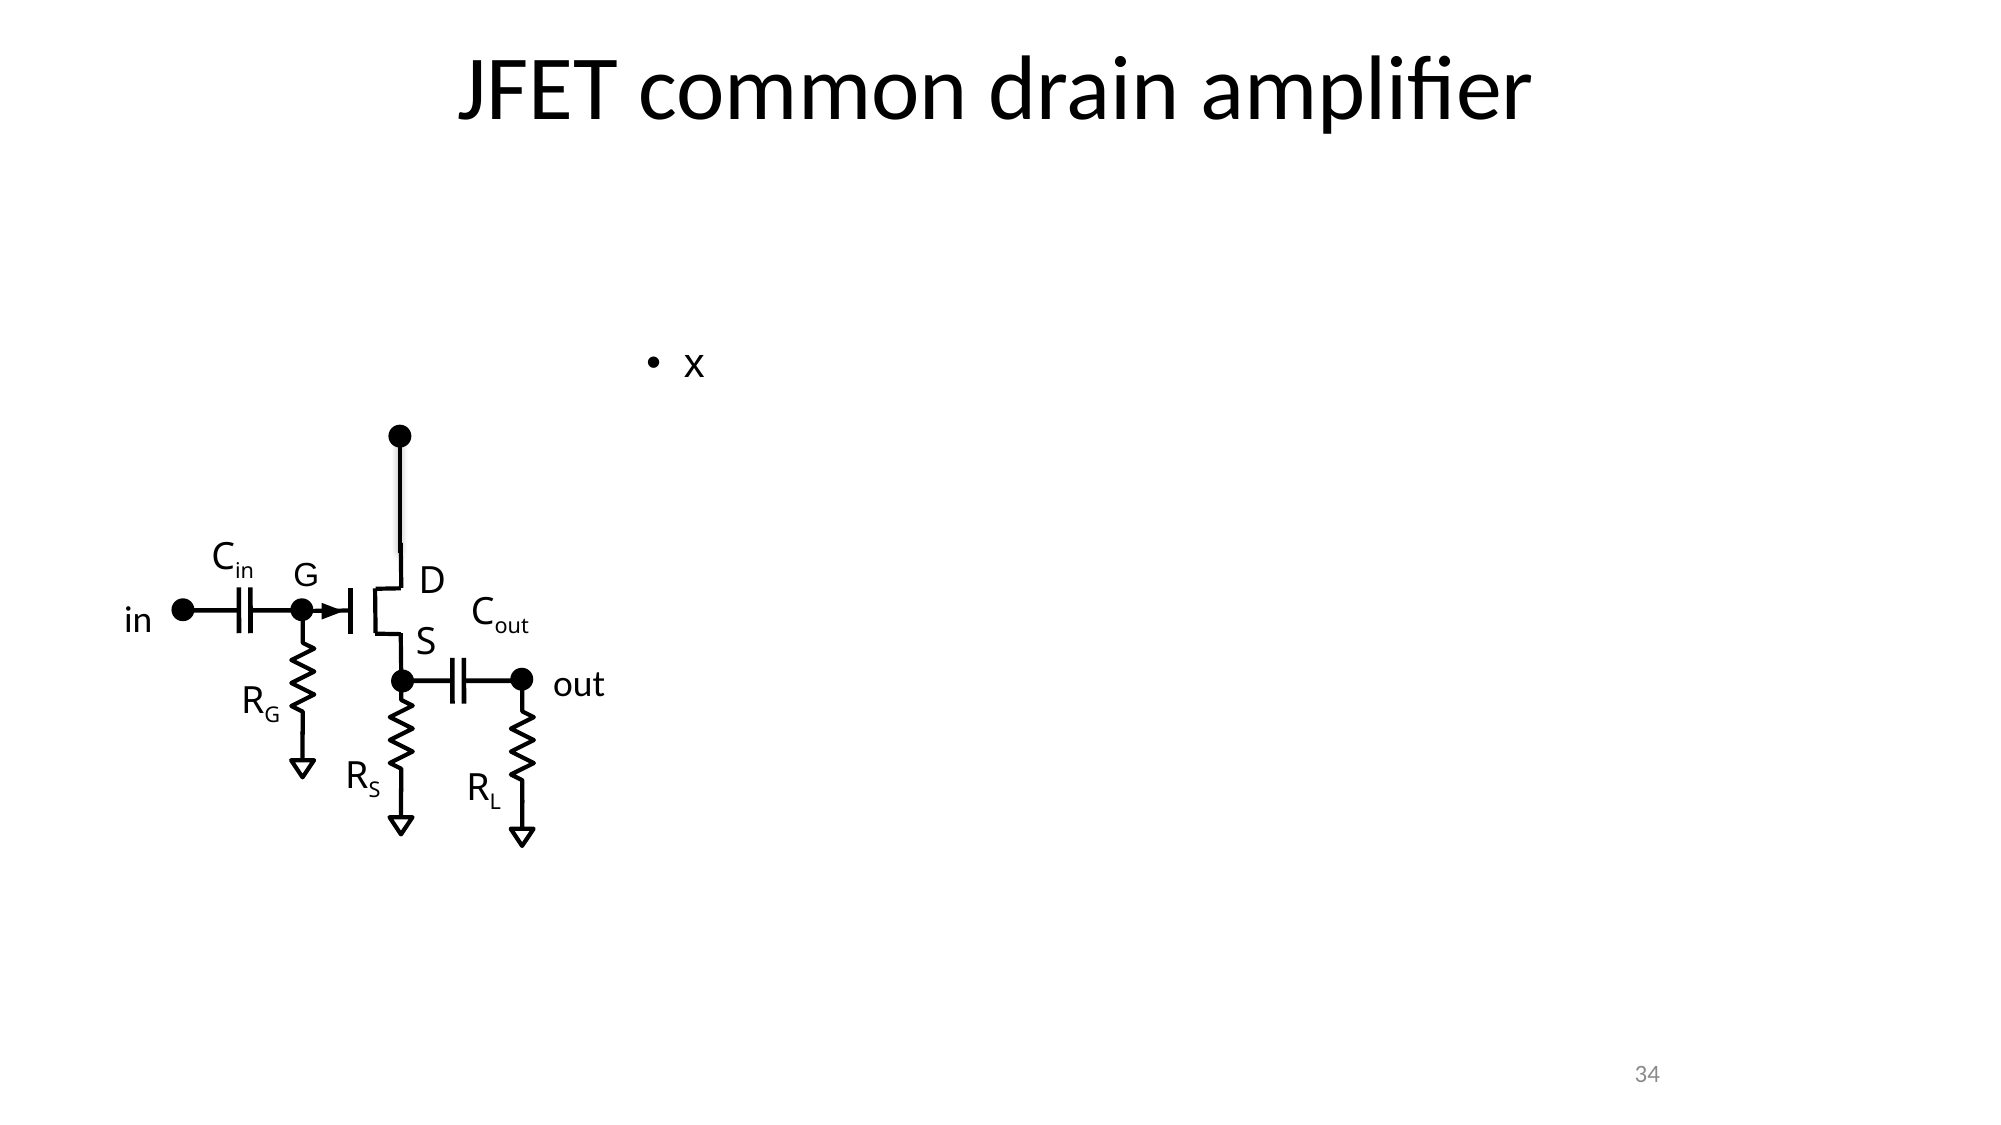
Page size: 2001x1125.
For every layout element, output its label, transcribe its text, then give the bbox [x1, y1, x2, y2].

slide_number 34 [1325, 1042, 1675, 1103]
title JFET common drain amplifier [54, 18, 1938, 162]
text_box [116, 424, 632, 846]
list x [631, 334, 1934, 973]
